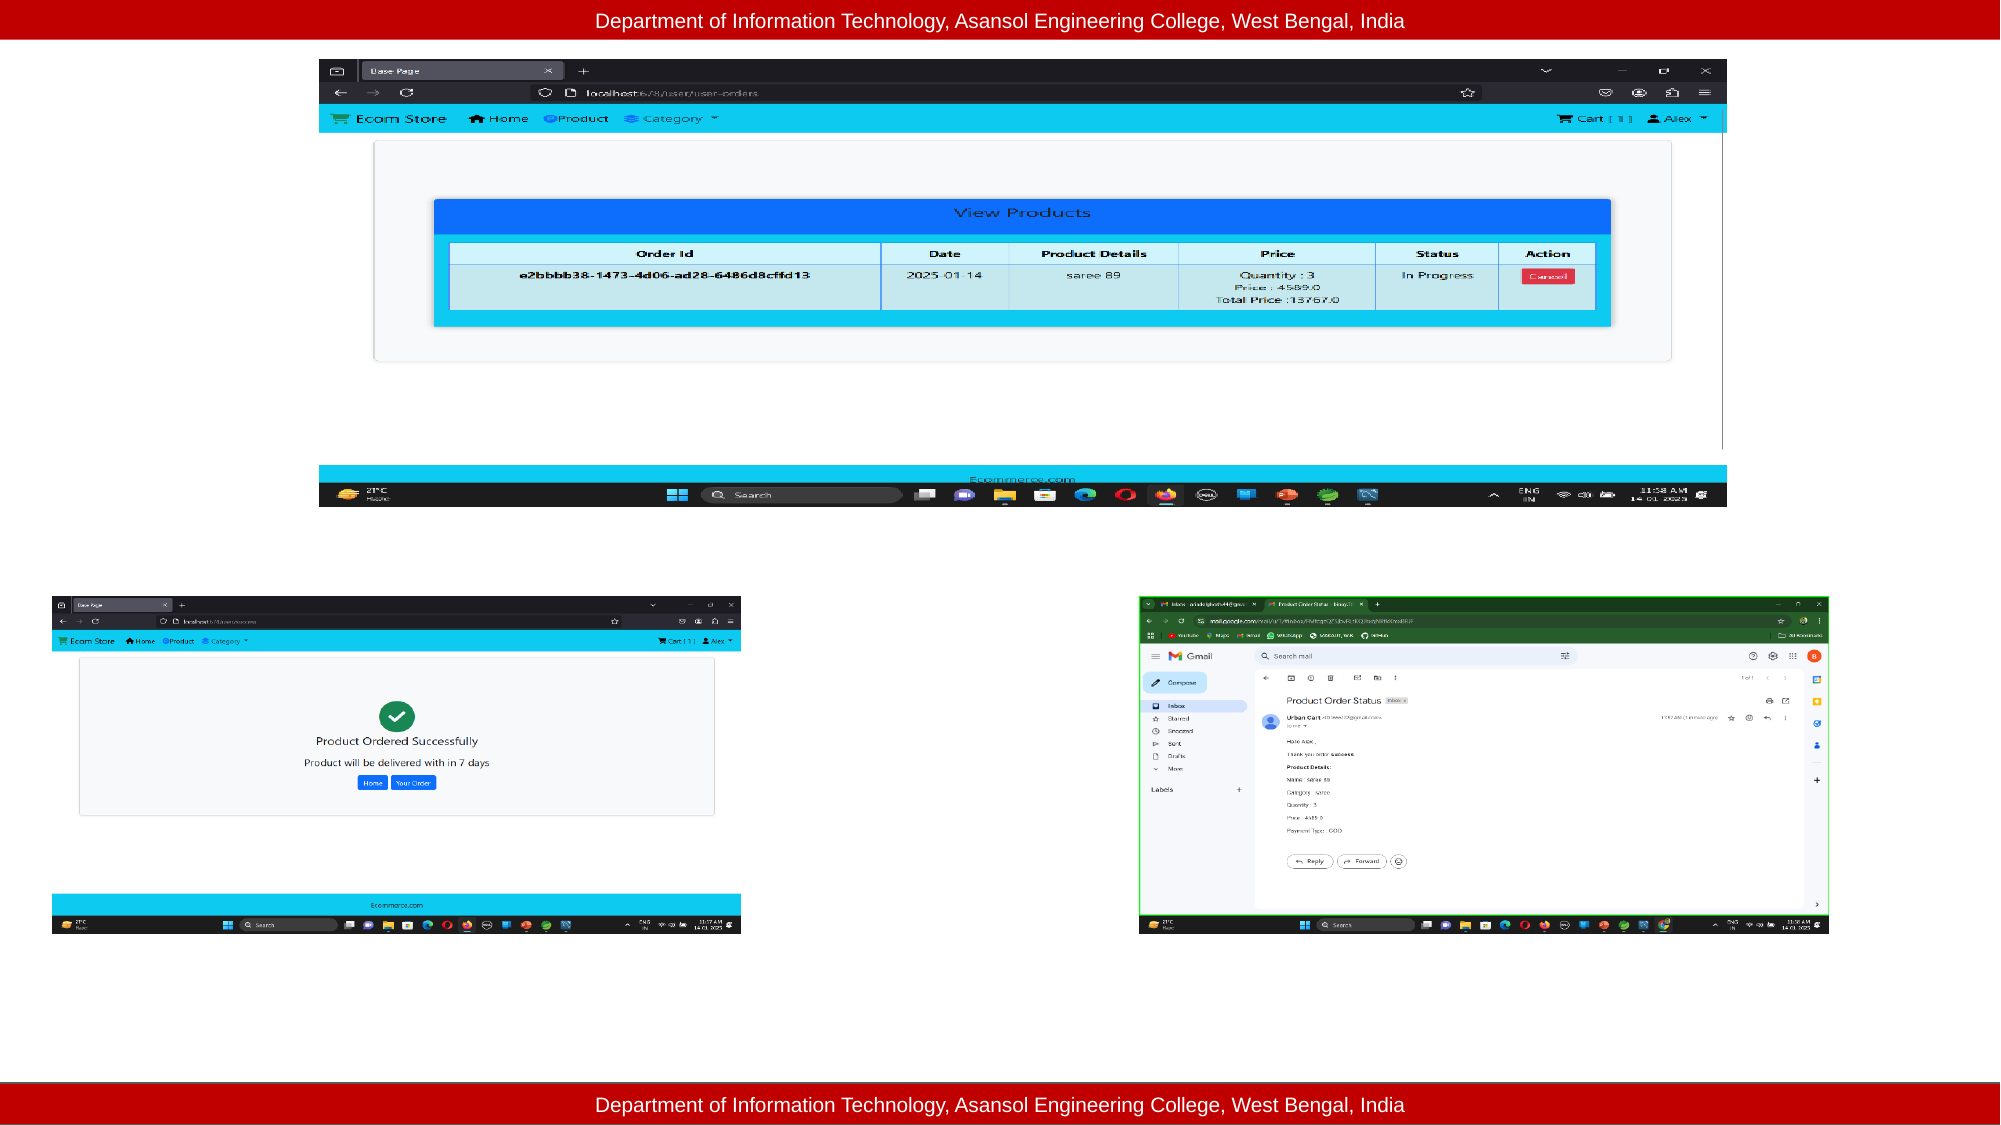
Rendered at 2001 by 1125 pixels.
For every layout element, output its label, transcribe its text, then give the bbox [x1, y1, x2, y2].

picture [319, 59, 1727, 507]
picture [1139, 596, 1829, 934]
text_box Department of Information Technology, Asansol Engineering College, West Bengal, India [0, 1084, 2000, 1124]
text_box Department of Information Technology, Asansol Engineering College, West Bengal, India [0, 0, 2000, 40]
picture [51, 596, 741, 934]
